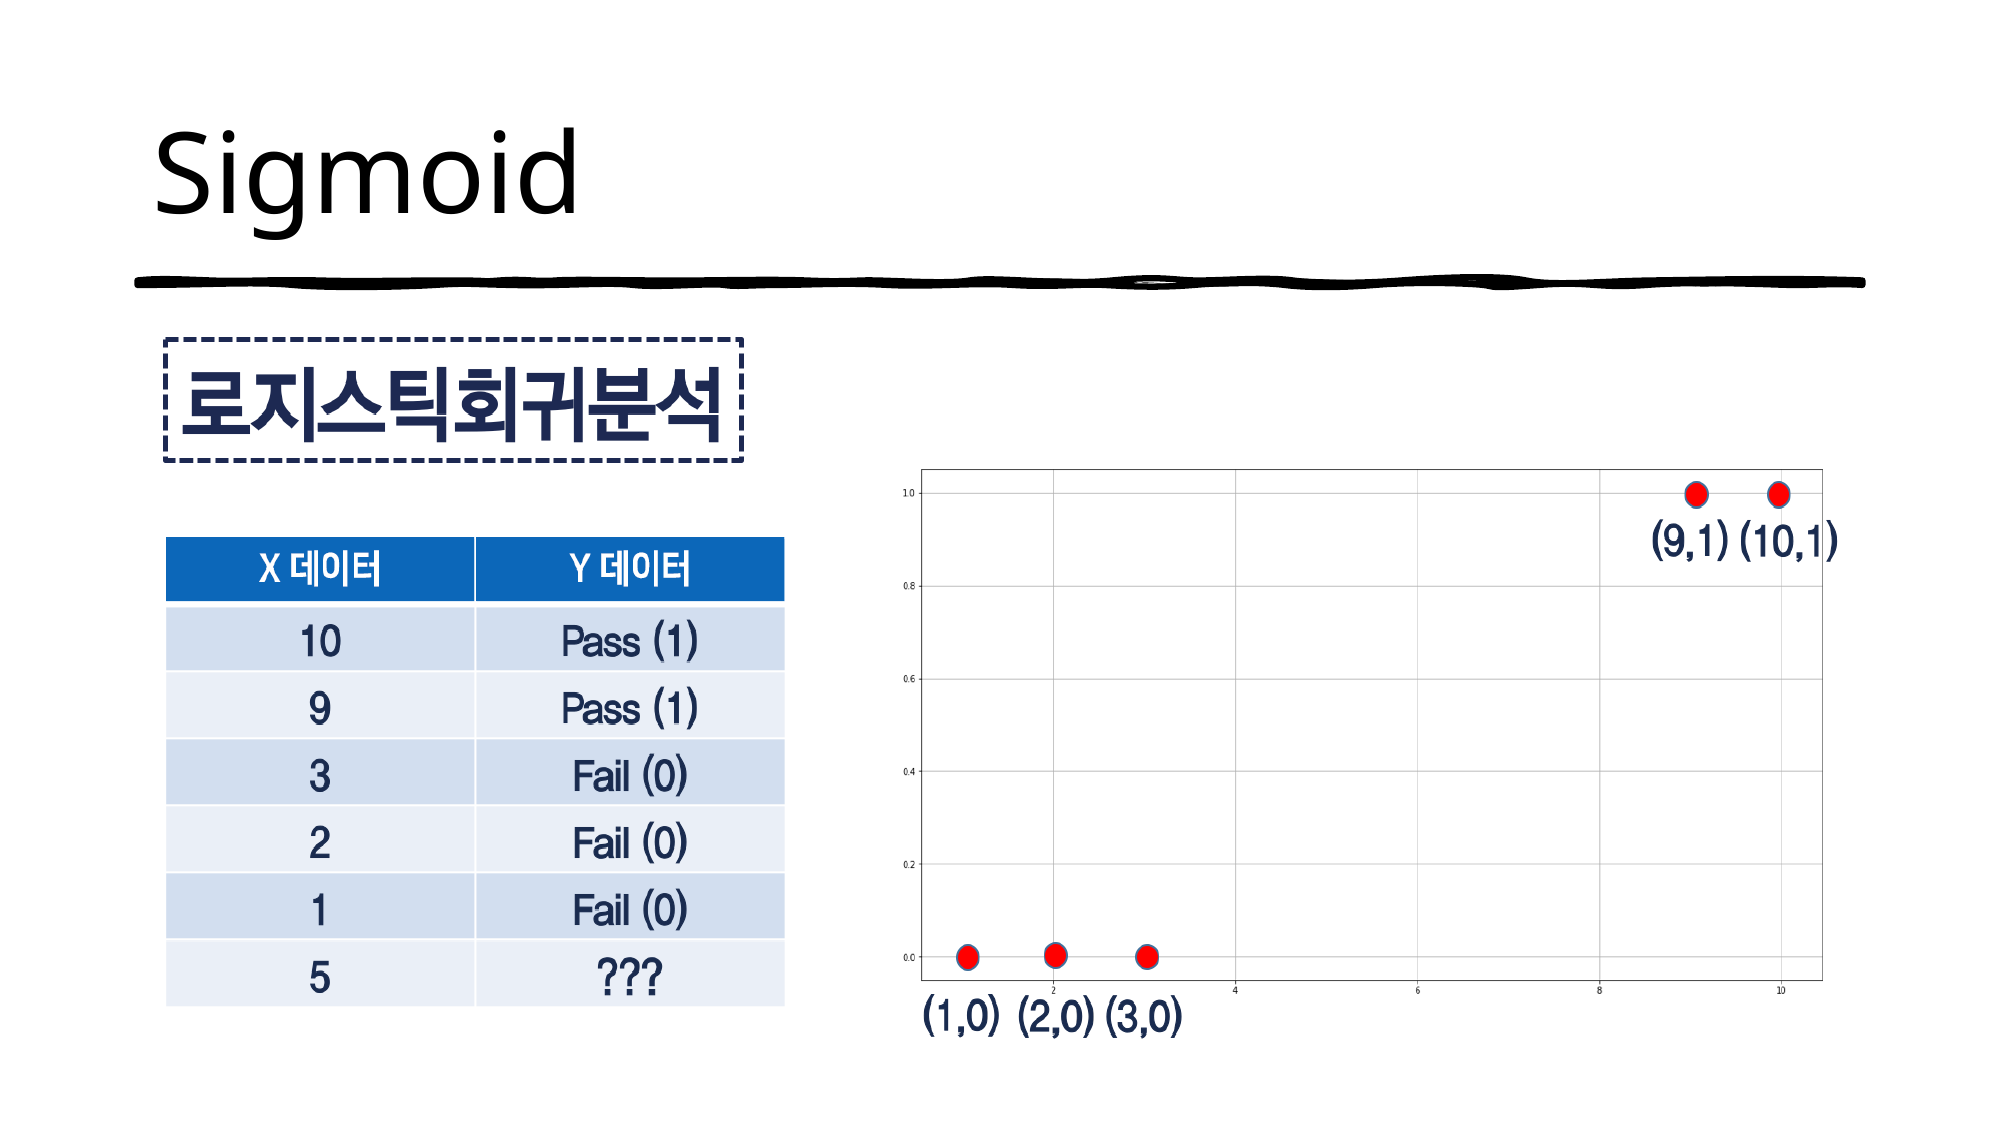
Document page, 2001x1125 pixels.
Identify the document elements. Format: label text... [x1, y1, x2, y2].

title Sigmoid [137, 59, 1863, 278]
picture [137, 321, 1863, 1066]
